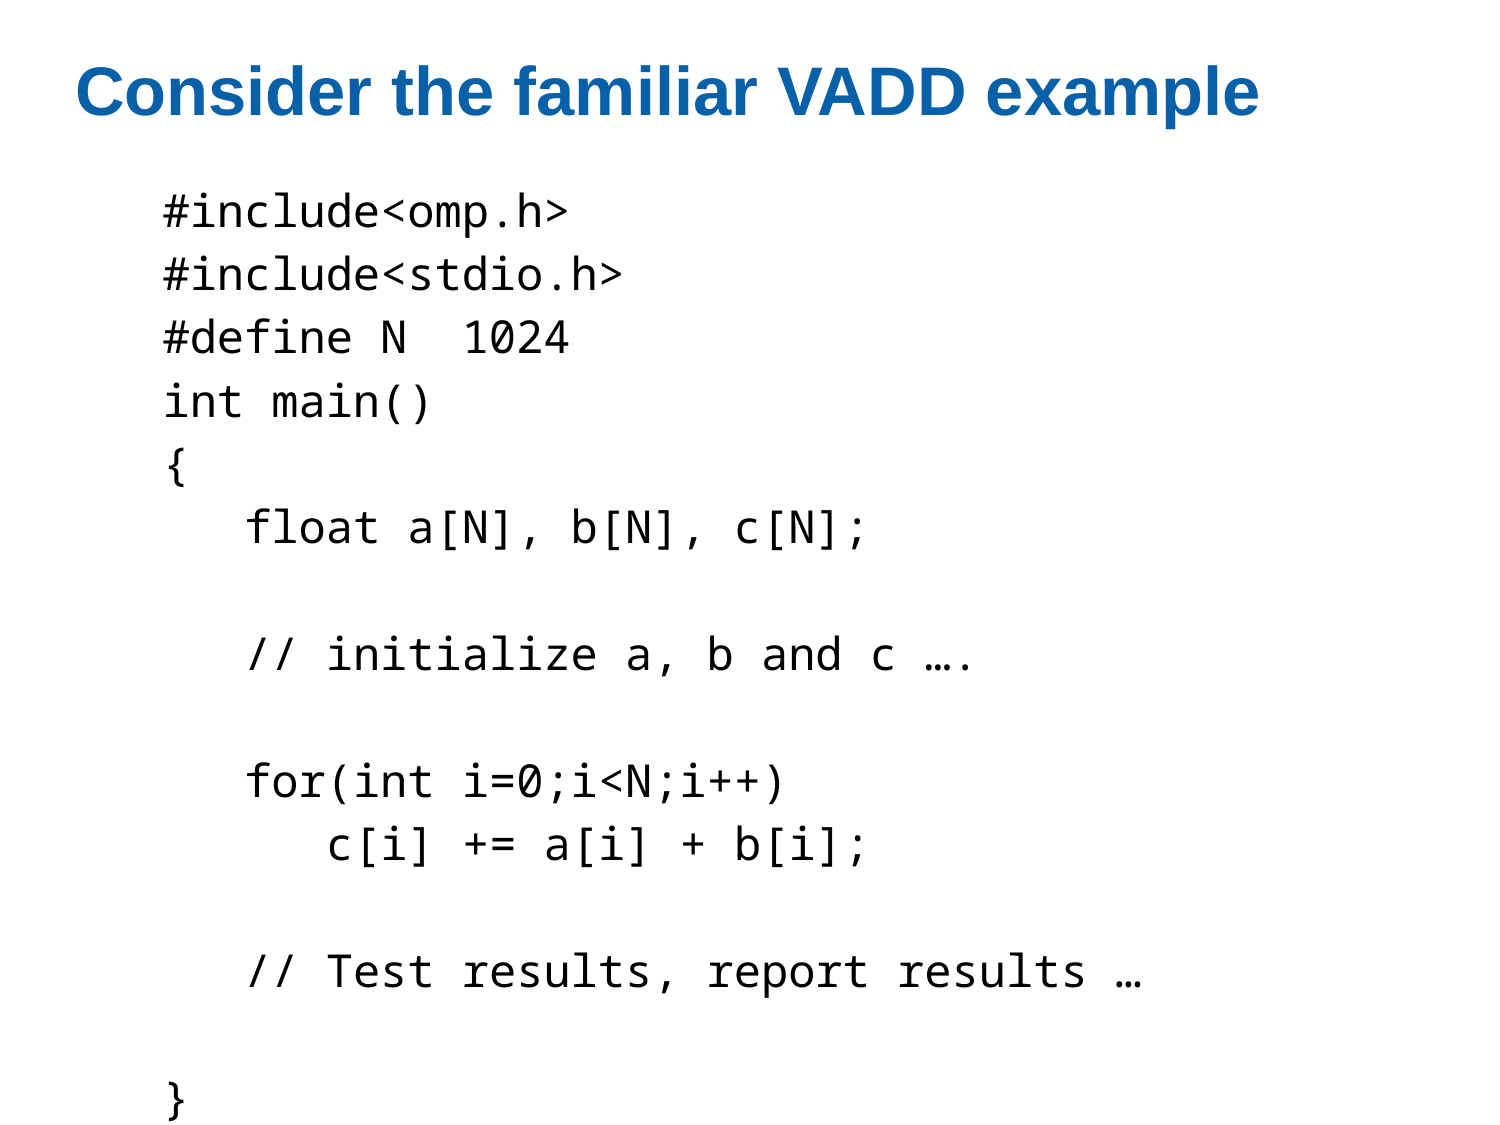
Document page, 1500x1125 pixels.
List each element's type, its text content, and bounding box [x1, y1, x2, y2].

title Consider the familiar VADD example [74, 46, 1426, 235]
list #include<omp.h> #include<stdio.h> #define N 1024 int main() { float a[N], b[N], c[N]; // initialize a, b and c …. for(int i=0;i<N;i++) c[i] += a[i] + b[i]; // Test results, report results … } [162, 181, 1283, 1125]
